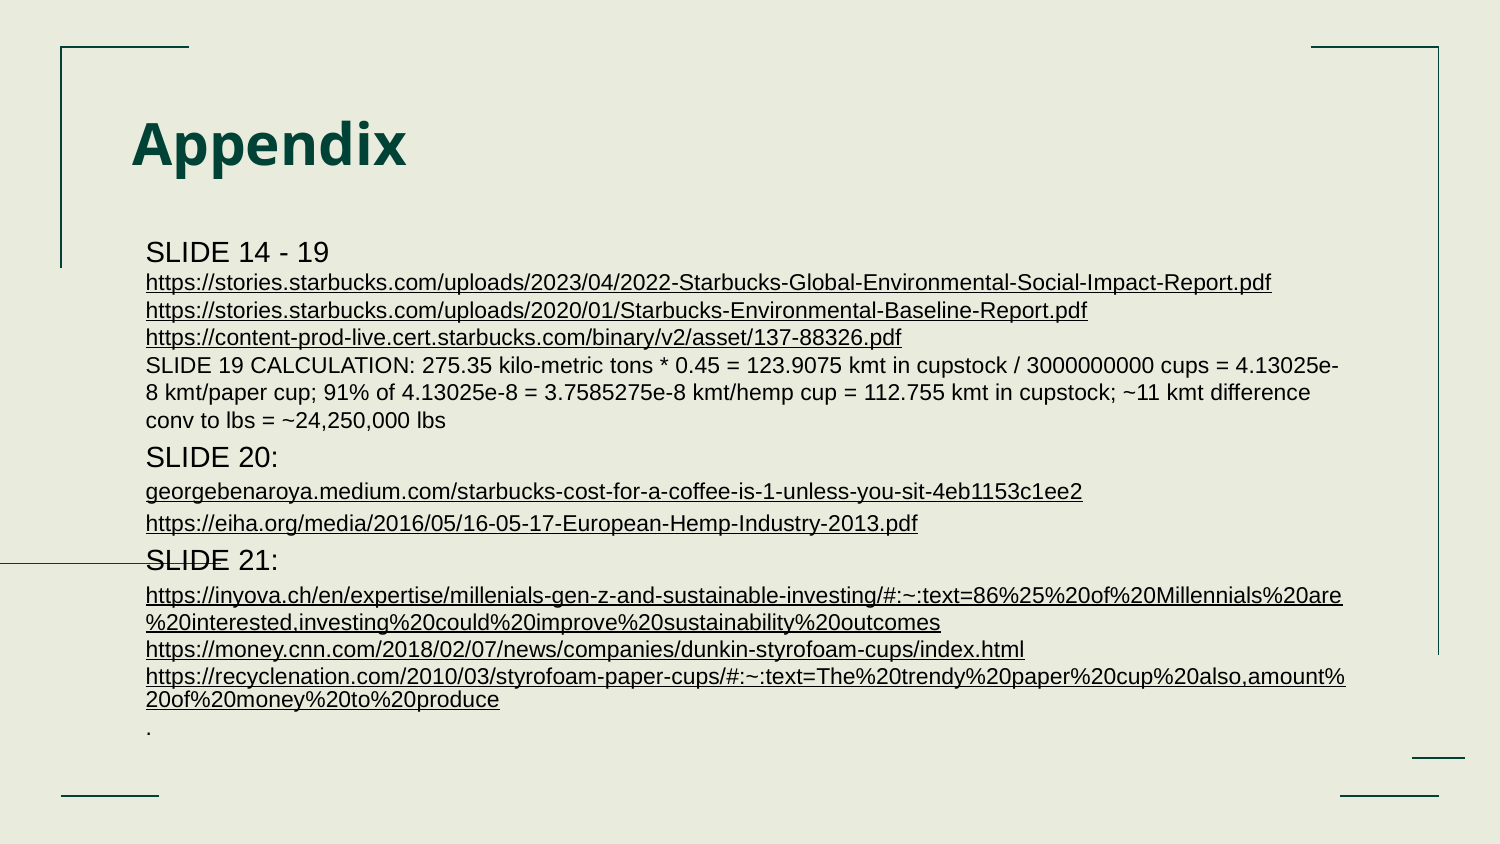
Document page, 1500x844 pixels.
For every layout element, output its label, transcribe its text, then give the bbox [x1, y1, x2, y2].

title Appendix [116, 92, 1383, 183]
text_box SLIDE 14 - 19 https://stories.starbucks.com/uploads/2023/04/2022-Starbucks-Global-Environmental-Social-Impact-Report.pdf https://stories.starbucks.com/uploads/2020/01/Starbucks-Environmental-Baseline-Report.pdf https://content-prod-live.cert.starbucks.com/binary/v2/asset/137-88326.pdf SLIDE 19 CALCULATION: 275.35 kilo-metric tons * 0.45 = 123.9075 kmt in cupstock / 3000000000 cups = 4.13025e-8 kmt/paper cup; 91% of 4.13025e-8 = 3.7585275e-8 kmt/hemp cup = 112.755 kmt in cupstock; ~11 kmt difference conv to lbs = ~24,250,000 lbs SLIDE 20: georgebenaroya.medium.com/starbucks-cost-for-a-coffee-is-1-unless-you-sit-4eb1153c1ee2 https://eiha.org/media/2016/05/16-05-17-European-Hemp-Industry-2013.pdf SLIDE 21: https://inyova.ch/en/expertise/millenials-gen-z-and-sustainable-investing/#:~:text=86%25%20of%20Millennials%20are%20interested,investing%20could%20improve%20sustainability%20outcomes https://money.cnn.com/2018/02/07/news/companies/dunkin-styrofoam-cups/index.html https://recyclenation.com/2010/03/styrofoam-paper-cups/#:~:text=The%20trendy%20paper%20cup%20also,amount%20of%20money%20to%20produce. [130, 217, 1362, 718]
